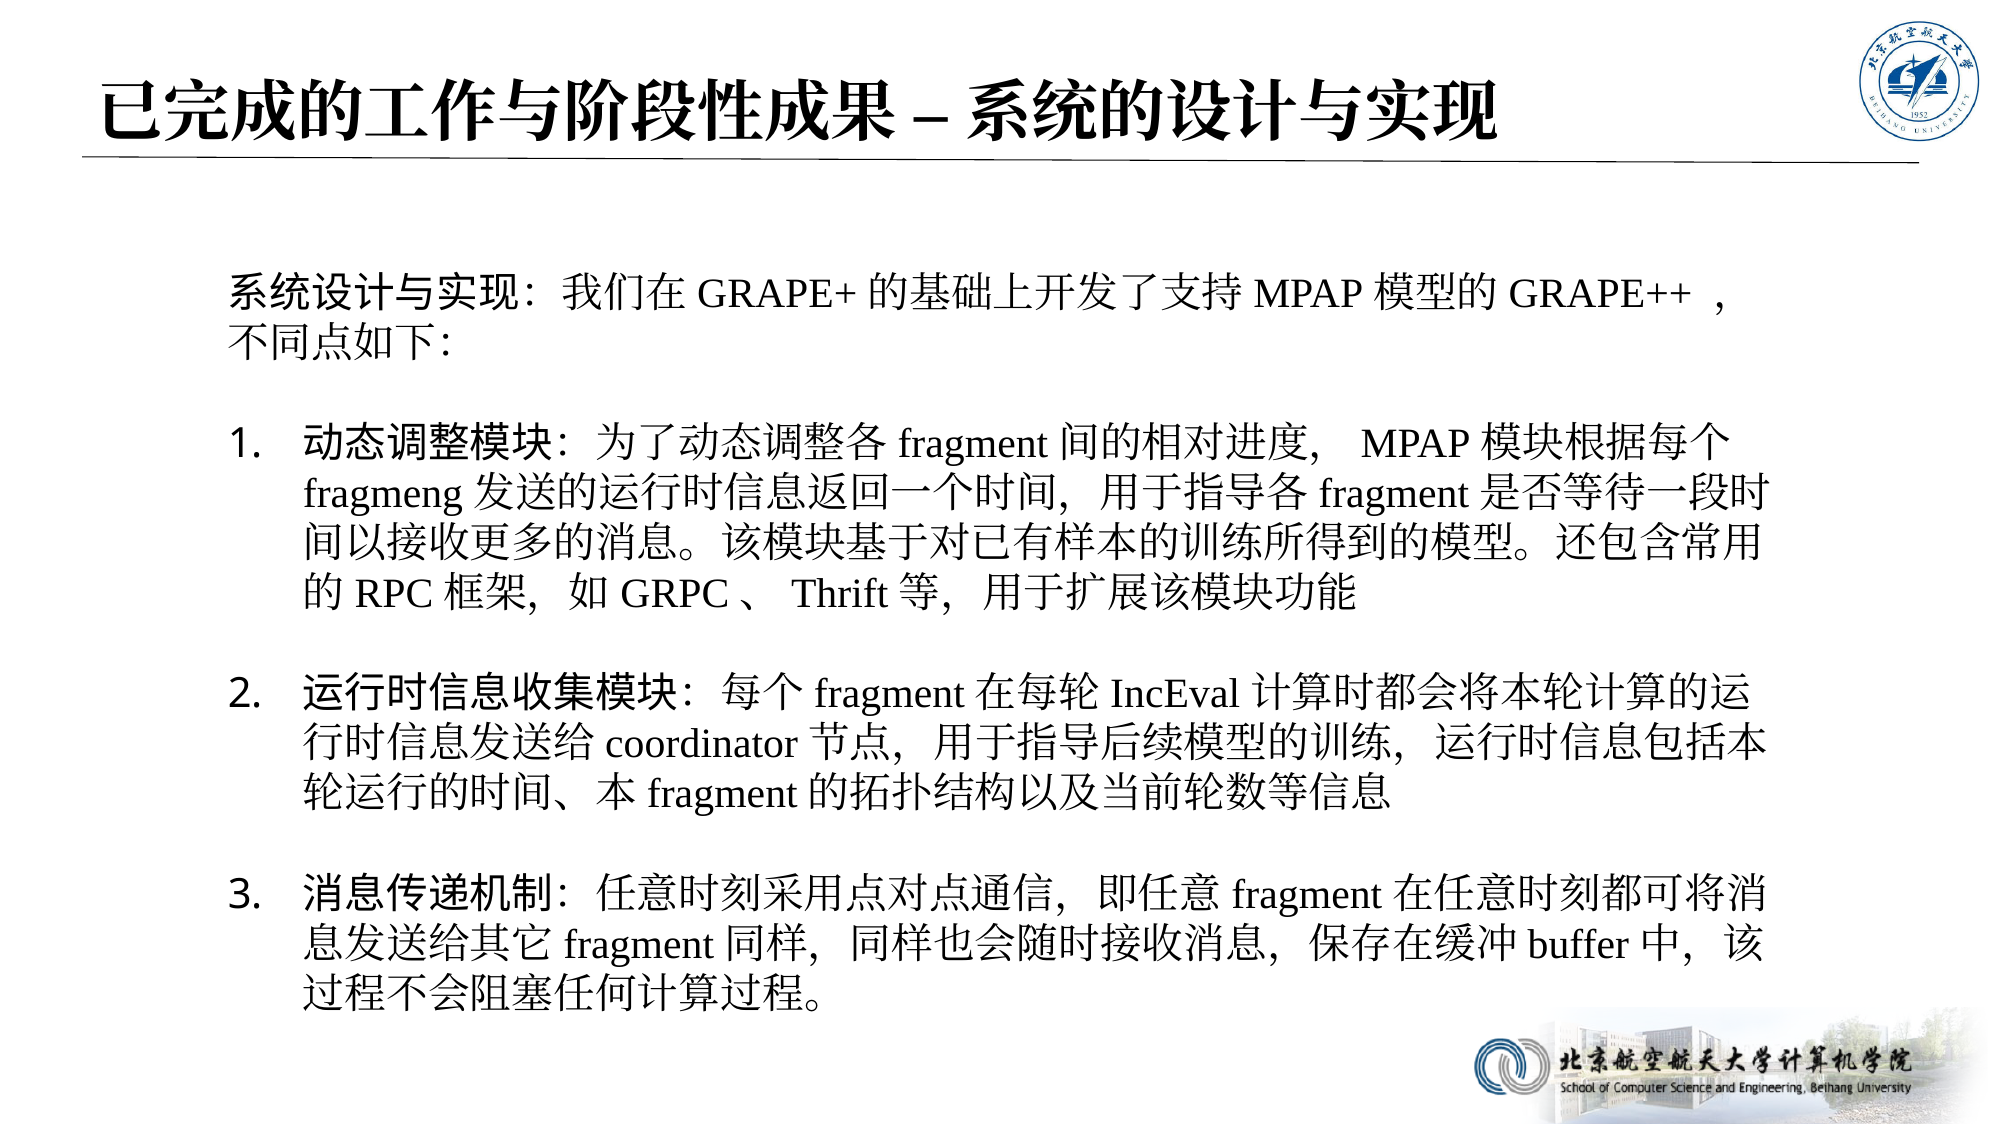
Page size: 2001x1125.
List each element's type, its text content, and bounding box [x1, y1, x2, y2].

text_box 已完成的工作与阶段性成果 – 系统的设计与实现 [82, 60, 1728, 156]
picture [1858, 20, 1980, 142]
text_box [82, 156, 1920, 163]
picture [1441, 1007, 1995, 1124]
